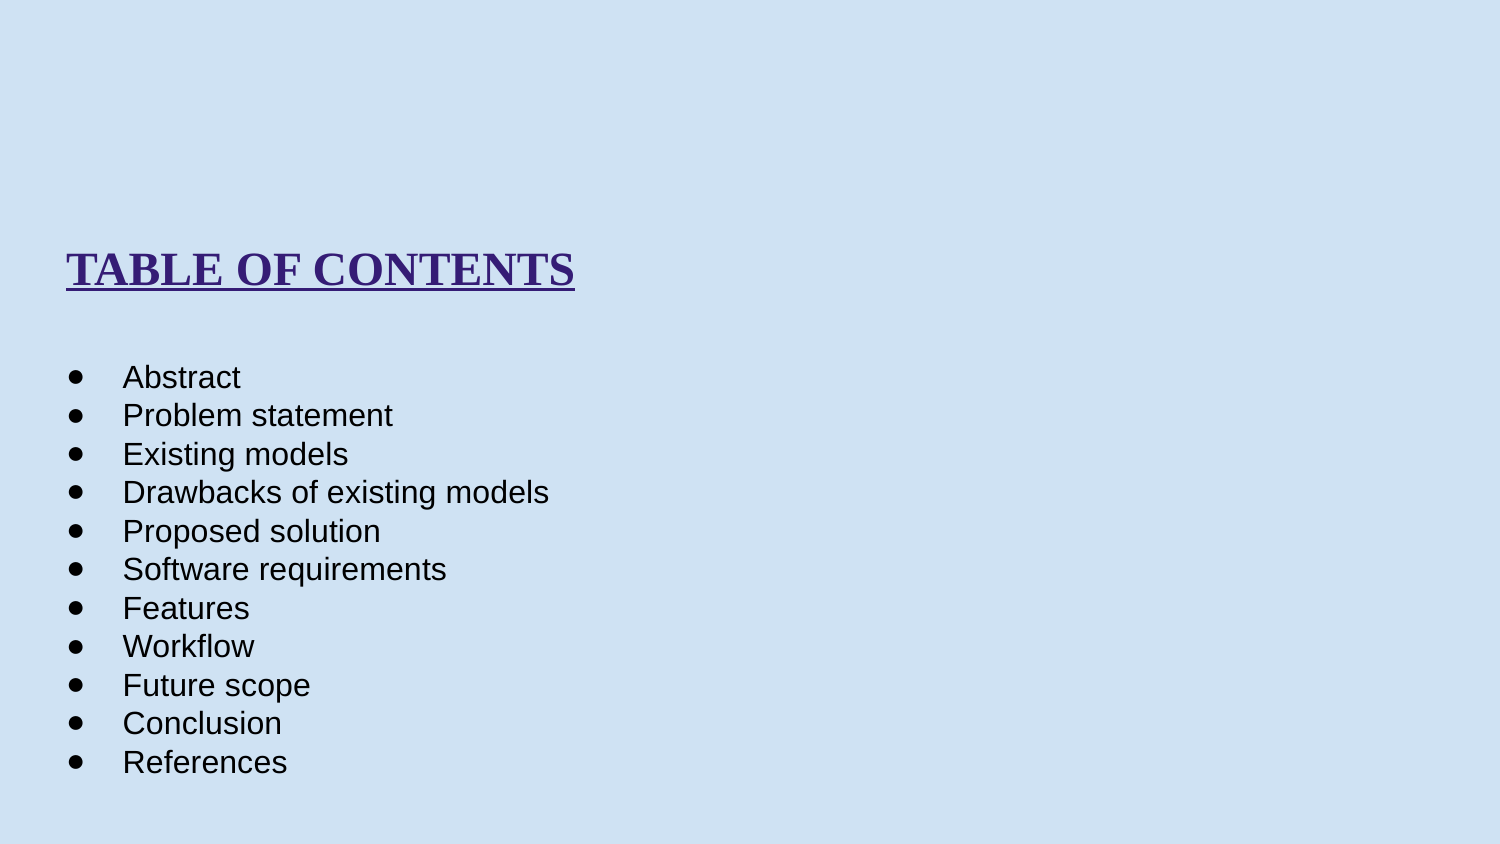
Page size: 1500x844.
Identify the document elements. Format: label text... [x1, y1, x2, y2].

title TABLE OF CONTENTS Abstract Problem statement Existing models Drawbacks of existing models Proposed solution Software requirements Features Workflow Future scope Conclusion References [51, 222, 1449, 797]
